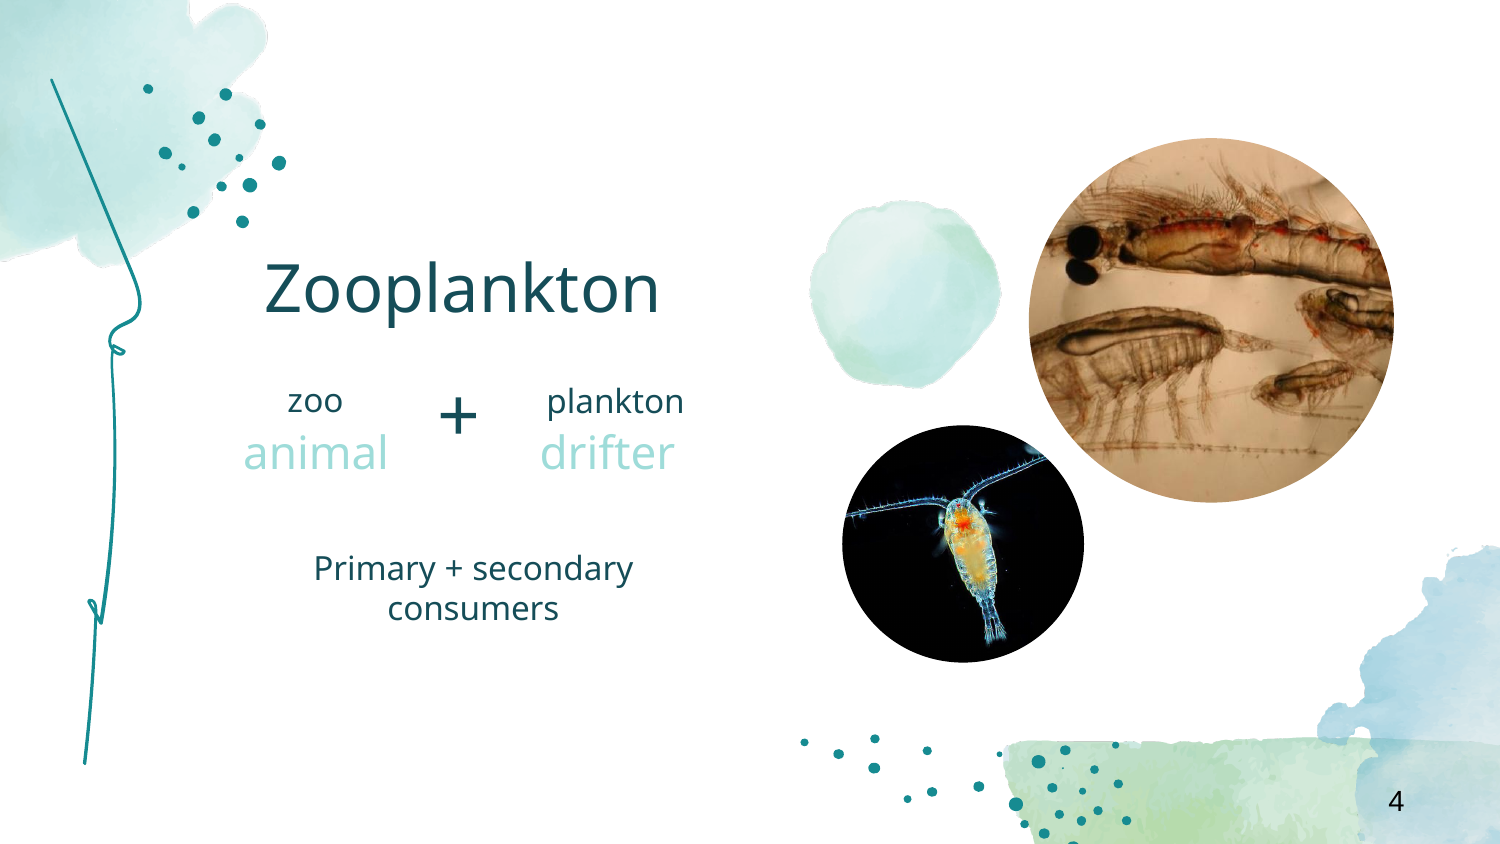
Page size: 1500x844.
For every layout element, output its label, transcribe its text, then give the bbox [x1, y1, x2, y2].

picture [841, 137, 1395, 663]
picture [802, 192, 1011, 396]
title Zooplankton [249, 231, 733, 326]
text_box Primary + secondary consumers [268, 532, 679, 654]
text_box plankton [531, 365, 730, 445]
text_box + [422, 352, 575, 432]
text_box zoo [272, 364, 422, 408]
text_box 4 [1373, 774, 1420, 825]
text_box animal [228, 408, 524, 488]
picture [0, 0, 288, 281]
text_box drifter [524, 408, 935, 488]
